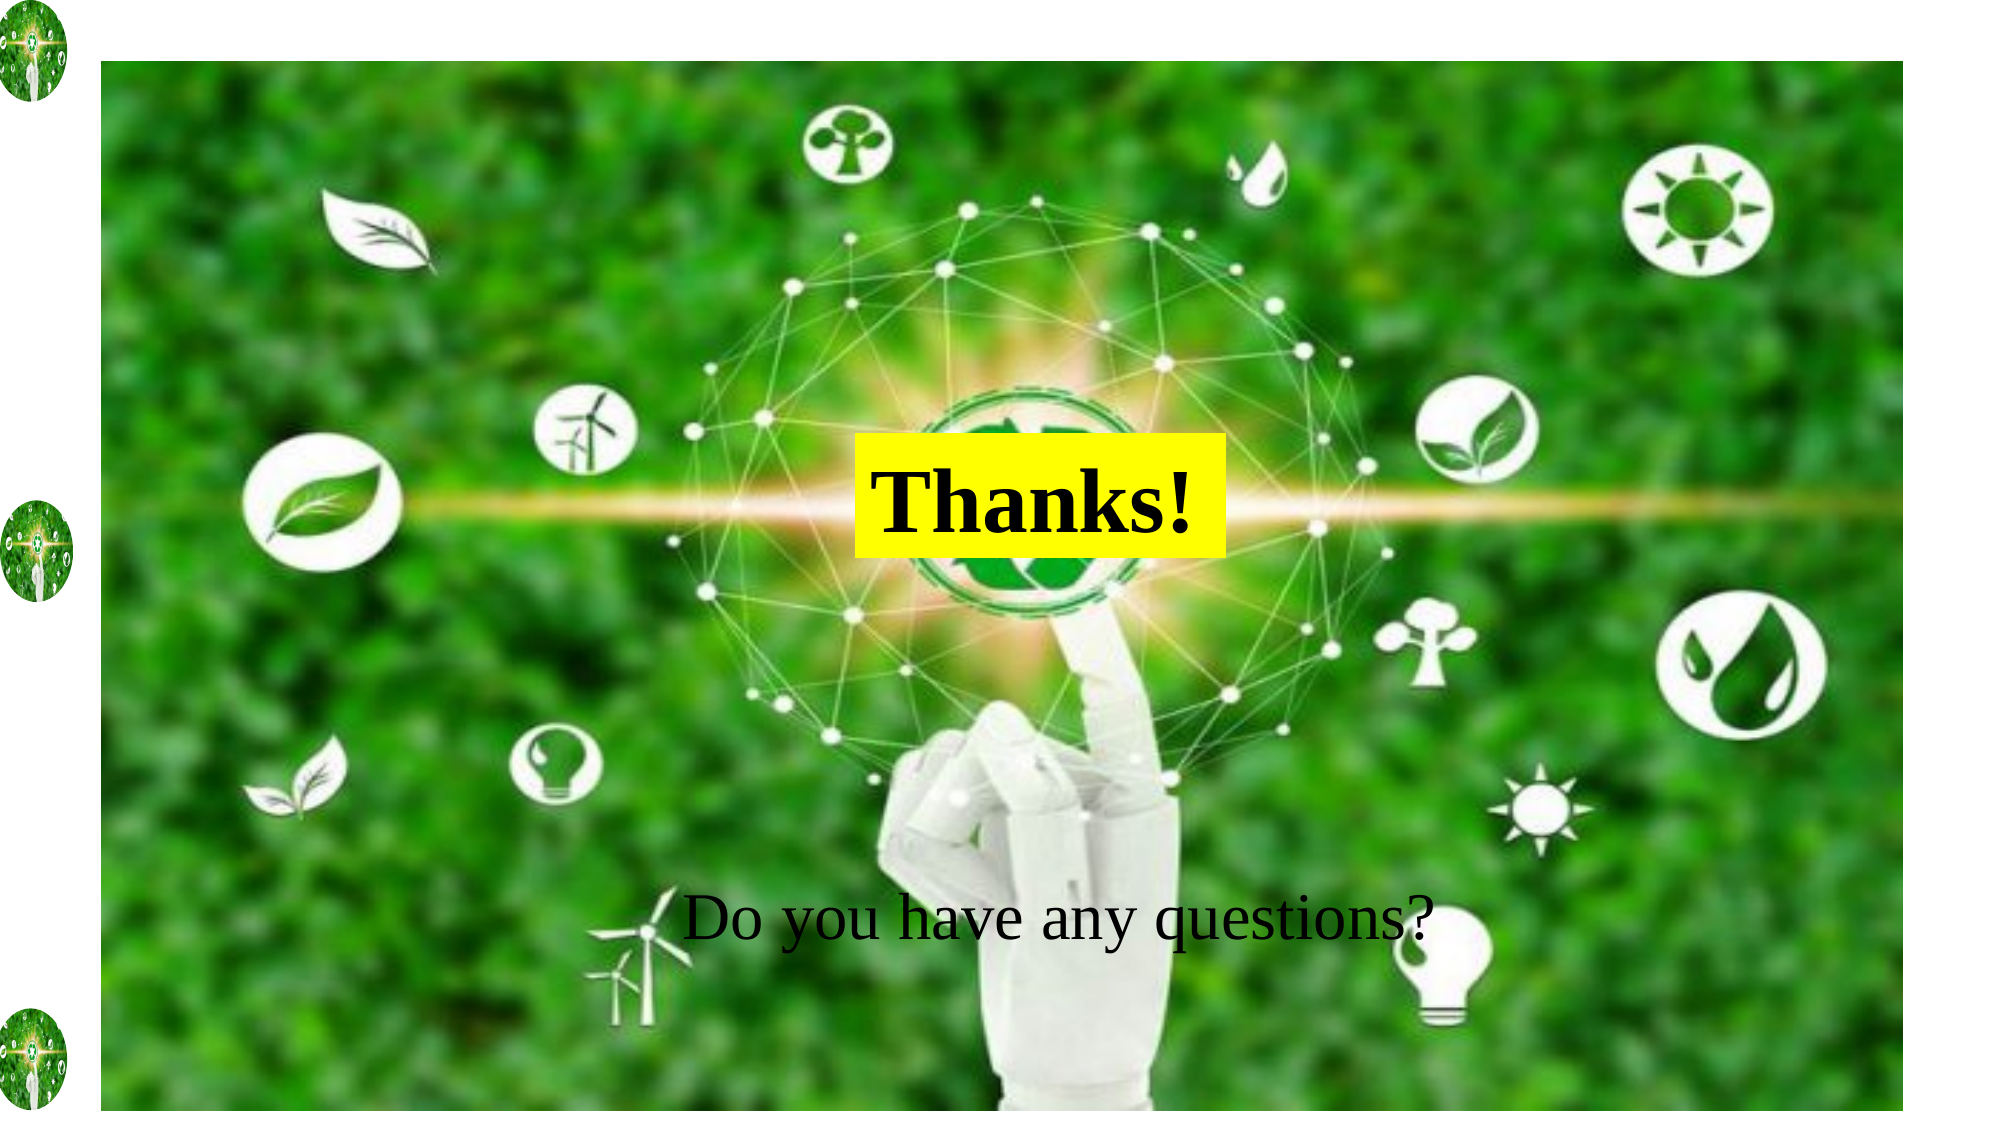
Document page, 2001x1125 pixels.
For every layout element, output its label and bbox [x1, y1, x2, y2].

picture [101, 61, 1903, 1111]
text_box [0, 0, 73, 1111]
